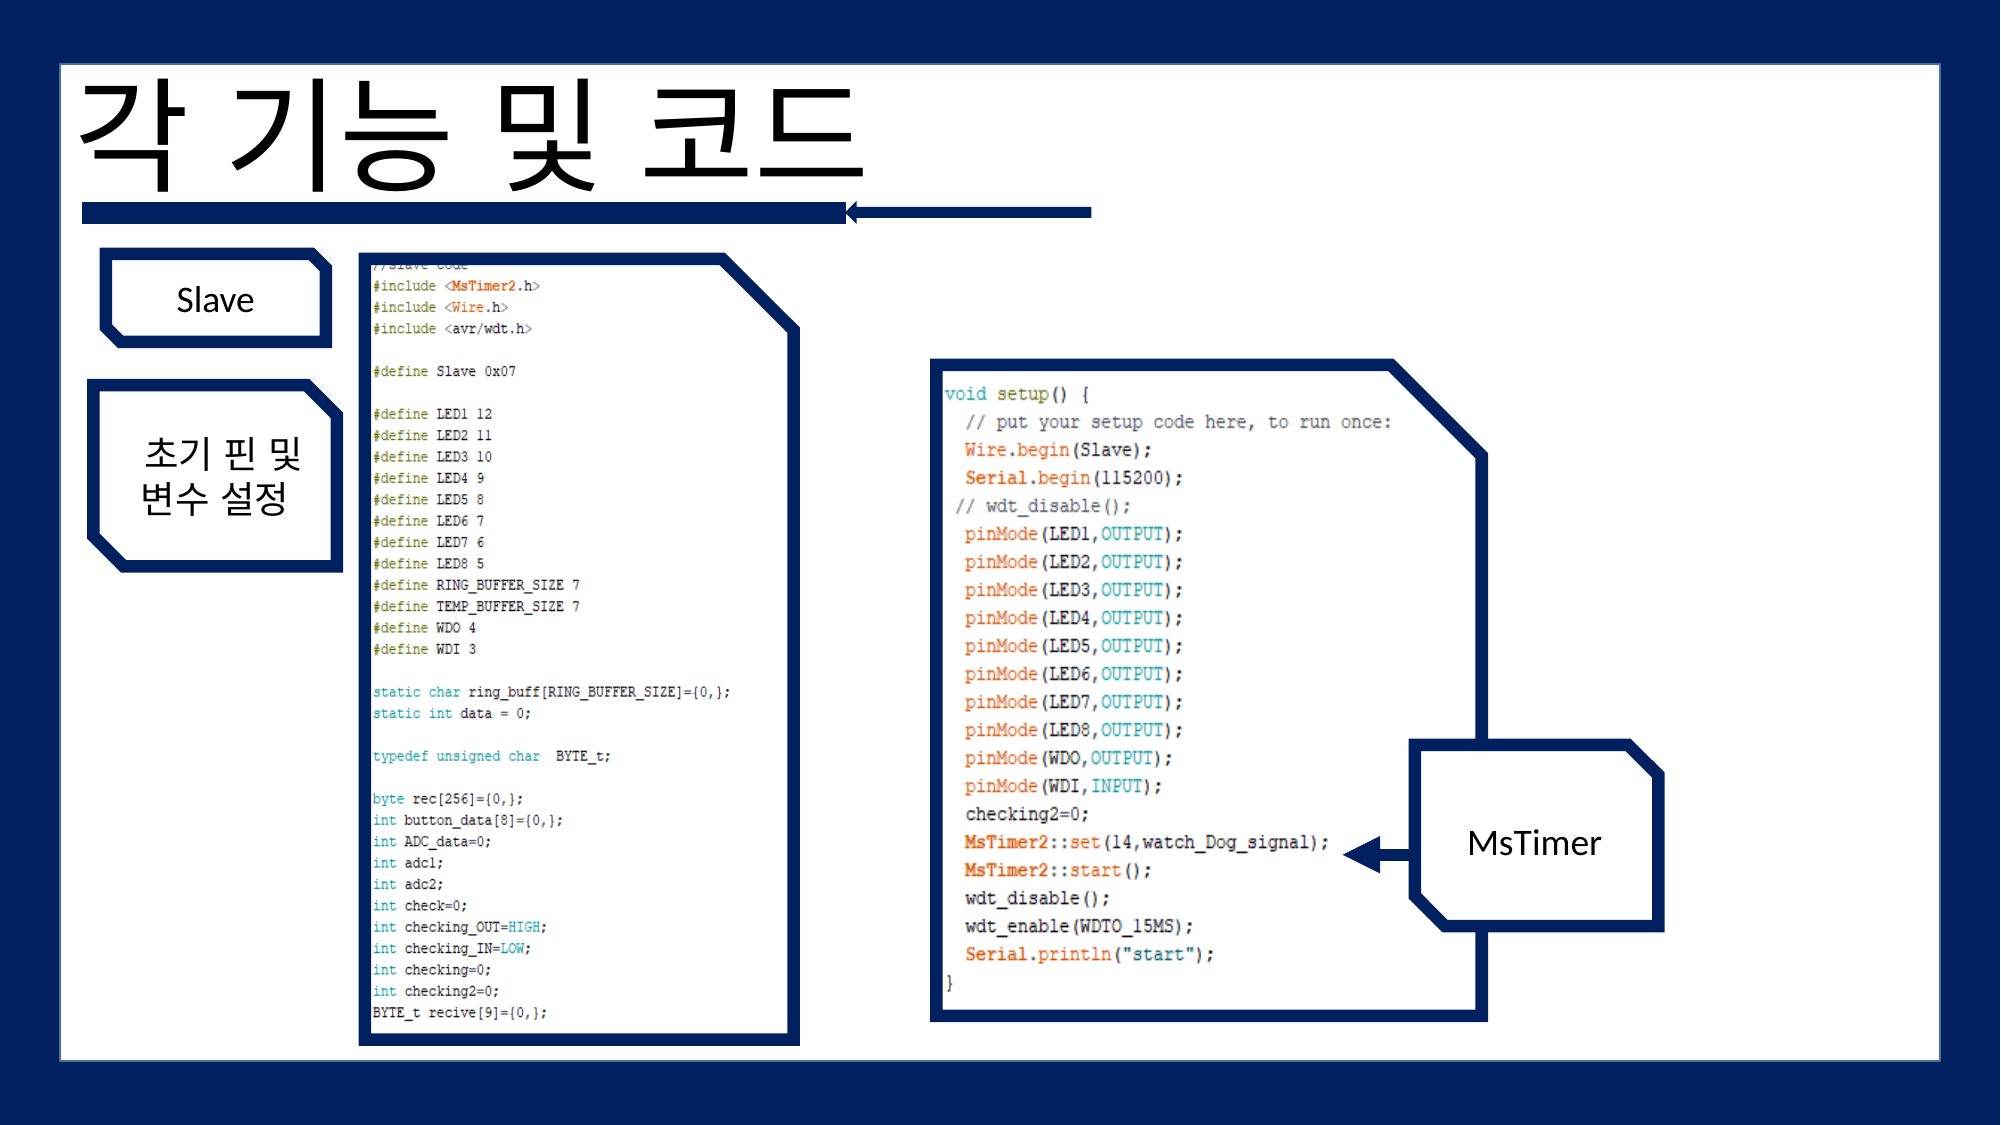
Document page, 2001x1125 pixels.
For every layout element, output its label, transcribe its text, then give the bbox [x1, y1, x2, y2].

text_box [844, 200, 1092, 224]
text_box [93, 253, 1659, 1040]
title 각 기능 및 코드 [59, 33, 1785, 251]
text_box [59, 63, 1941, 1062]
text_box [82, 202, 846, 224]
